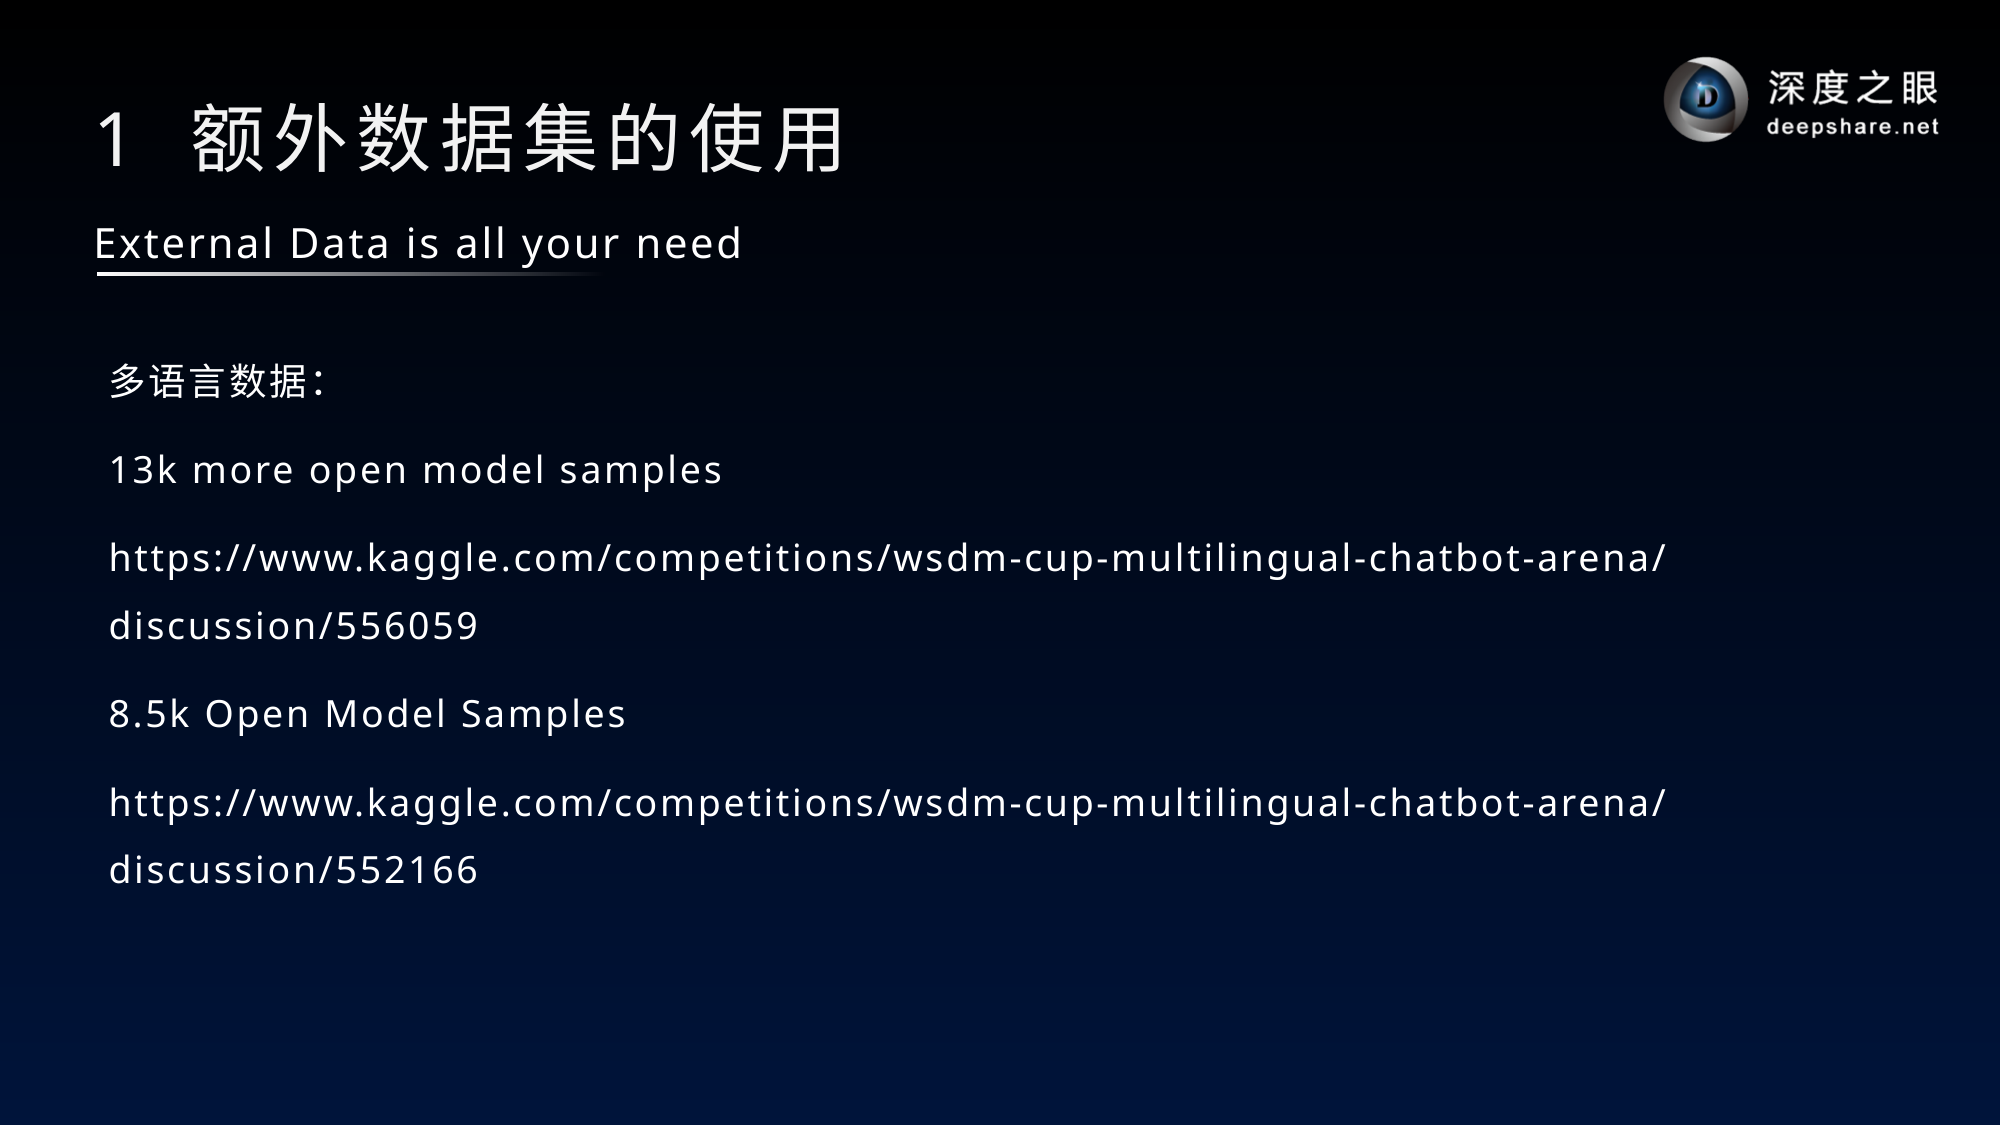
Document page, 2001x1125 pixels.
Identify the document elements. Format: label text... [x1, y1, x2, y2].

subtitle External Data is all your need [78, 209, 813, 270]
title 1 额外数据集的使用 [78, 94, 1684, 192]
picture [1644, 37, 1945, 163]
list 多语言数据： 13k more open model samples https://www.kaggle.com/competitions/wsdm-cup-multilingual-chatbot-arena/discussion/556059 8.5k Open Model Samples https://www.kaggle.com/competitions/wsdm-cup-multilingual-chatbot-arena/discussion/552166 [93, 327, 1907, 994]
